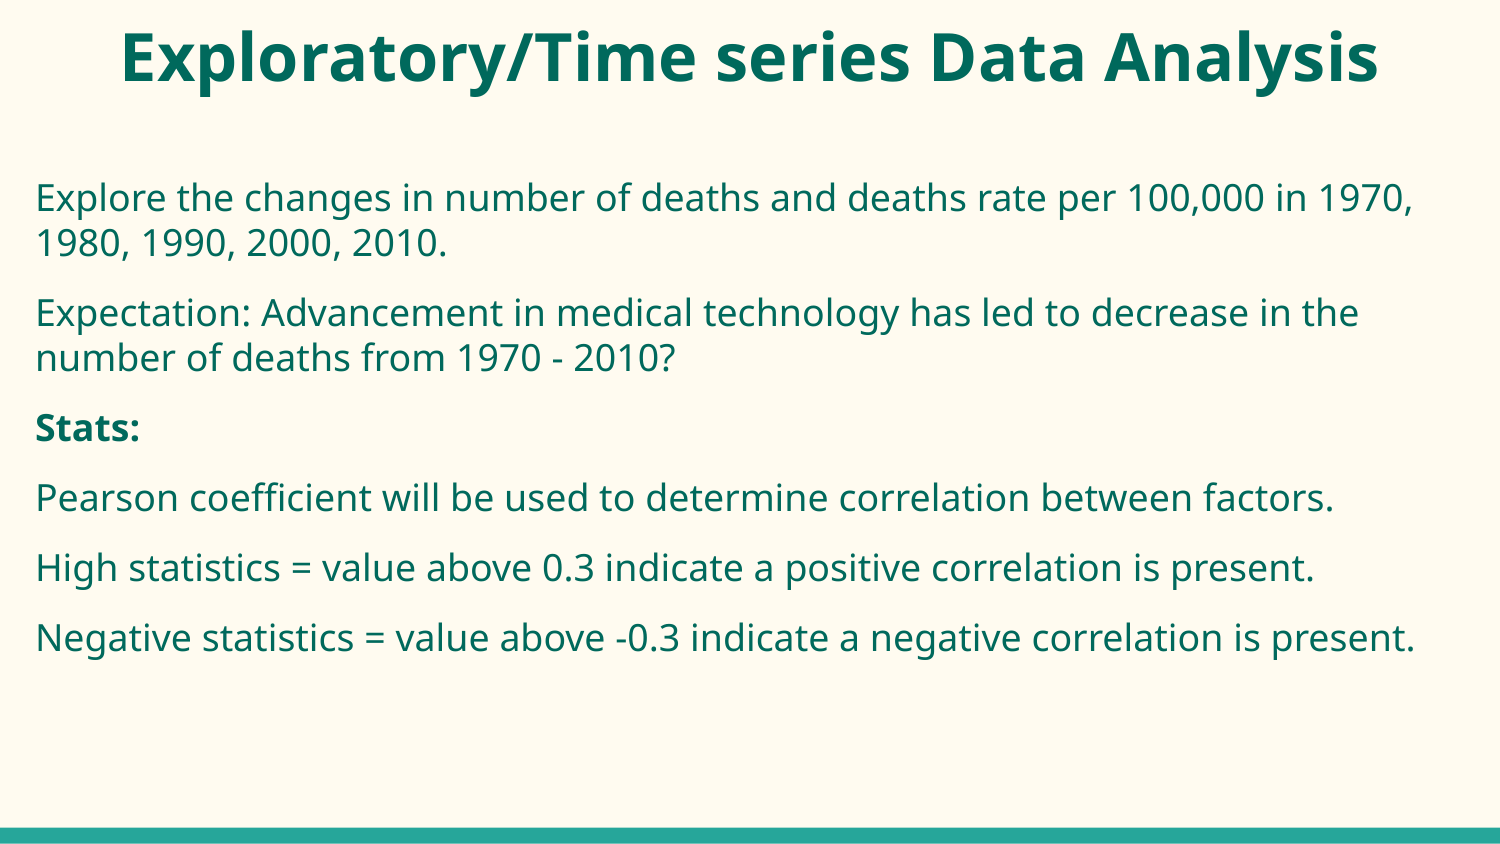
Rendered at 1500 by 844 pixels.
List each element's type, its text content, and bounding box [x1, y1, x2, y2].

text_box Exploratory/Time series Data Analysis [0, 0, 1500, 109]
text_box Explore the changes in number of deaths and deaths rate per 100,000 in 1970, 1980, 1990, 2000, 2010. Expectation: Advancement in medical technology has led to decrease in the number of deaths from 1970 - 2010? Stats: Pearson coefficient will be used to determine correlation between factors. High statistics = value above 0.3 indicate a positive correlation is present. Negative statistics = value above -0.3 indicate a negative correlation is present. [19, 159, 1487, 813]
